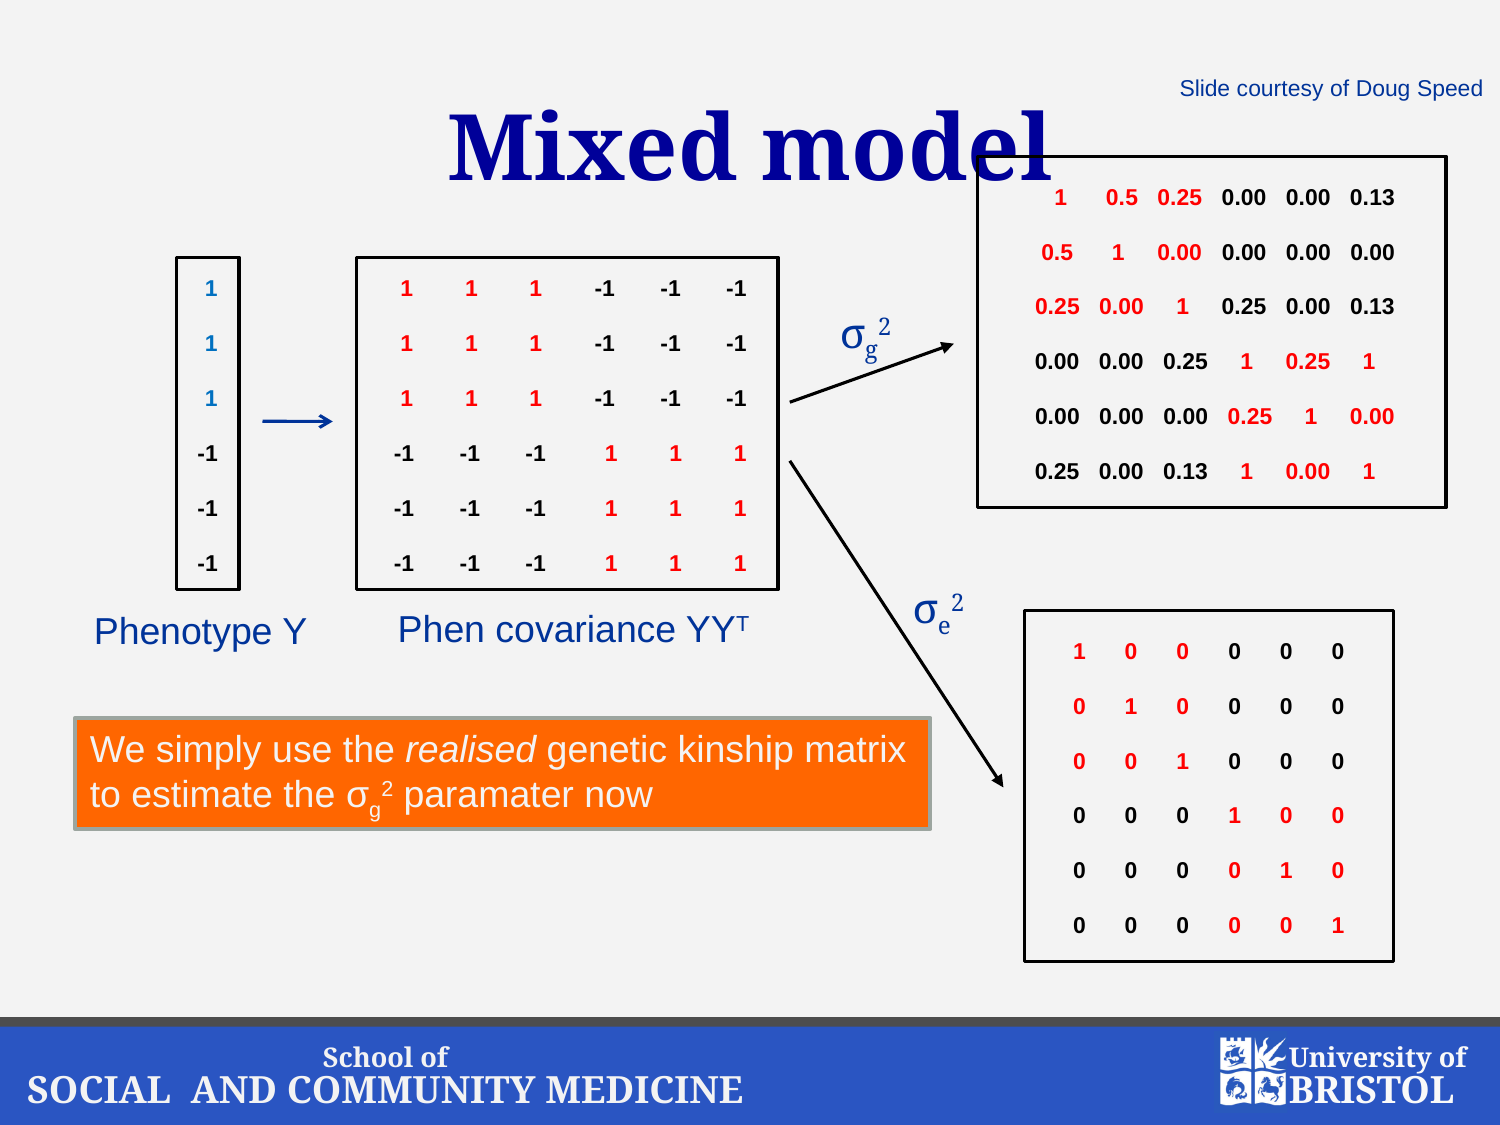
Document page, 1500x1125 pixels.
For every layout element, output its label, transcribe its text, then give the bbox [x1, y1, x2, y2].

text_box Slide courtesy of Doug Speed [1164, 66, 1499, 109]
text_box 1 1 1 -1 -1 -1 1 1 1 -1 -1 -1 1 1 1 -1 -1 -1 -1 -1 -1 1 1 1 -1 -1 -1 1 1 1 -1 -1 -1 1 1 1 [356, 257, 779, 590]
picture [1214, 1031, 1288, 1113]
text_box We simply use the realised genetic kinship matrix to estimate the σg2 paramater now [73, 716, 932, 831]
text_box [911, 647, 1004, 788]
text_box 1 0.5 0.25 0.00 0.00 0.13 0.5 1 0.00 0.00 0.00 0.00 0.25 0.00 1 0.25 0.00 0.13 0.00 0.00 0.25 1 0.25 1 0.00 0.00 0.00 0.25 1 0.00 0.25 0.00 0.13 1 0.00 1 [977, 156, 1447, 508]
text_box Phen covariance YYT [382, 597, 765, 658]
text_box 1 0 0 0 0 0 0 1 0 0 0 0 0 0 1 0 0 0 0 0 0 1 0 0 0 0 0 0 1 0 0 0 0 0 0 1 [1024, 610, 1394, 962]
title Mixed model [112, 49, 1388, 238]
text_box 1 1 1 -1 -1 -1 [176, 257, 240, 590]
text_box σg2 [824, 299, 931, 371]
text_box σe2 [897, 574, 1004, 647]
text_box [931, 341, 954, 354]
text_box Phenotype Y [78, 599, 323, 660]
